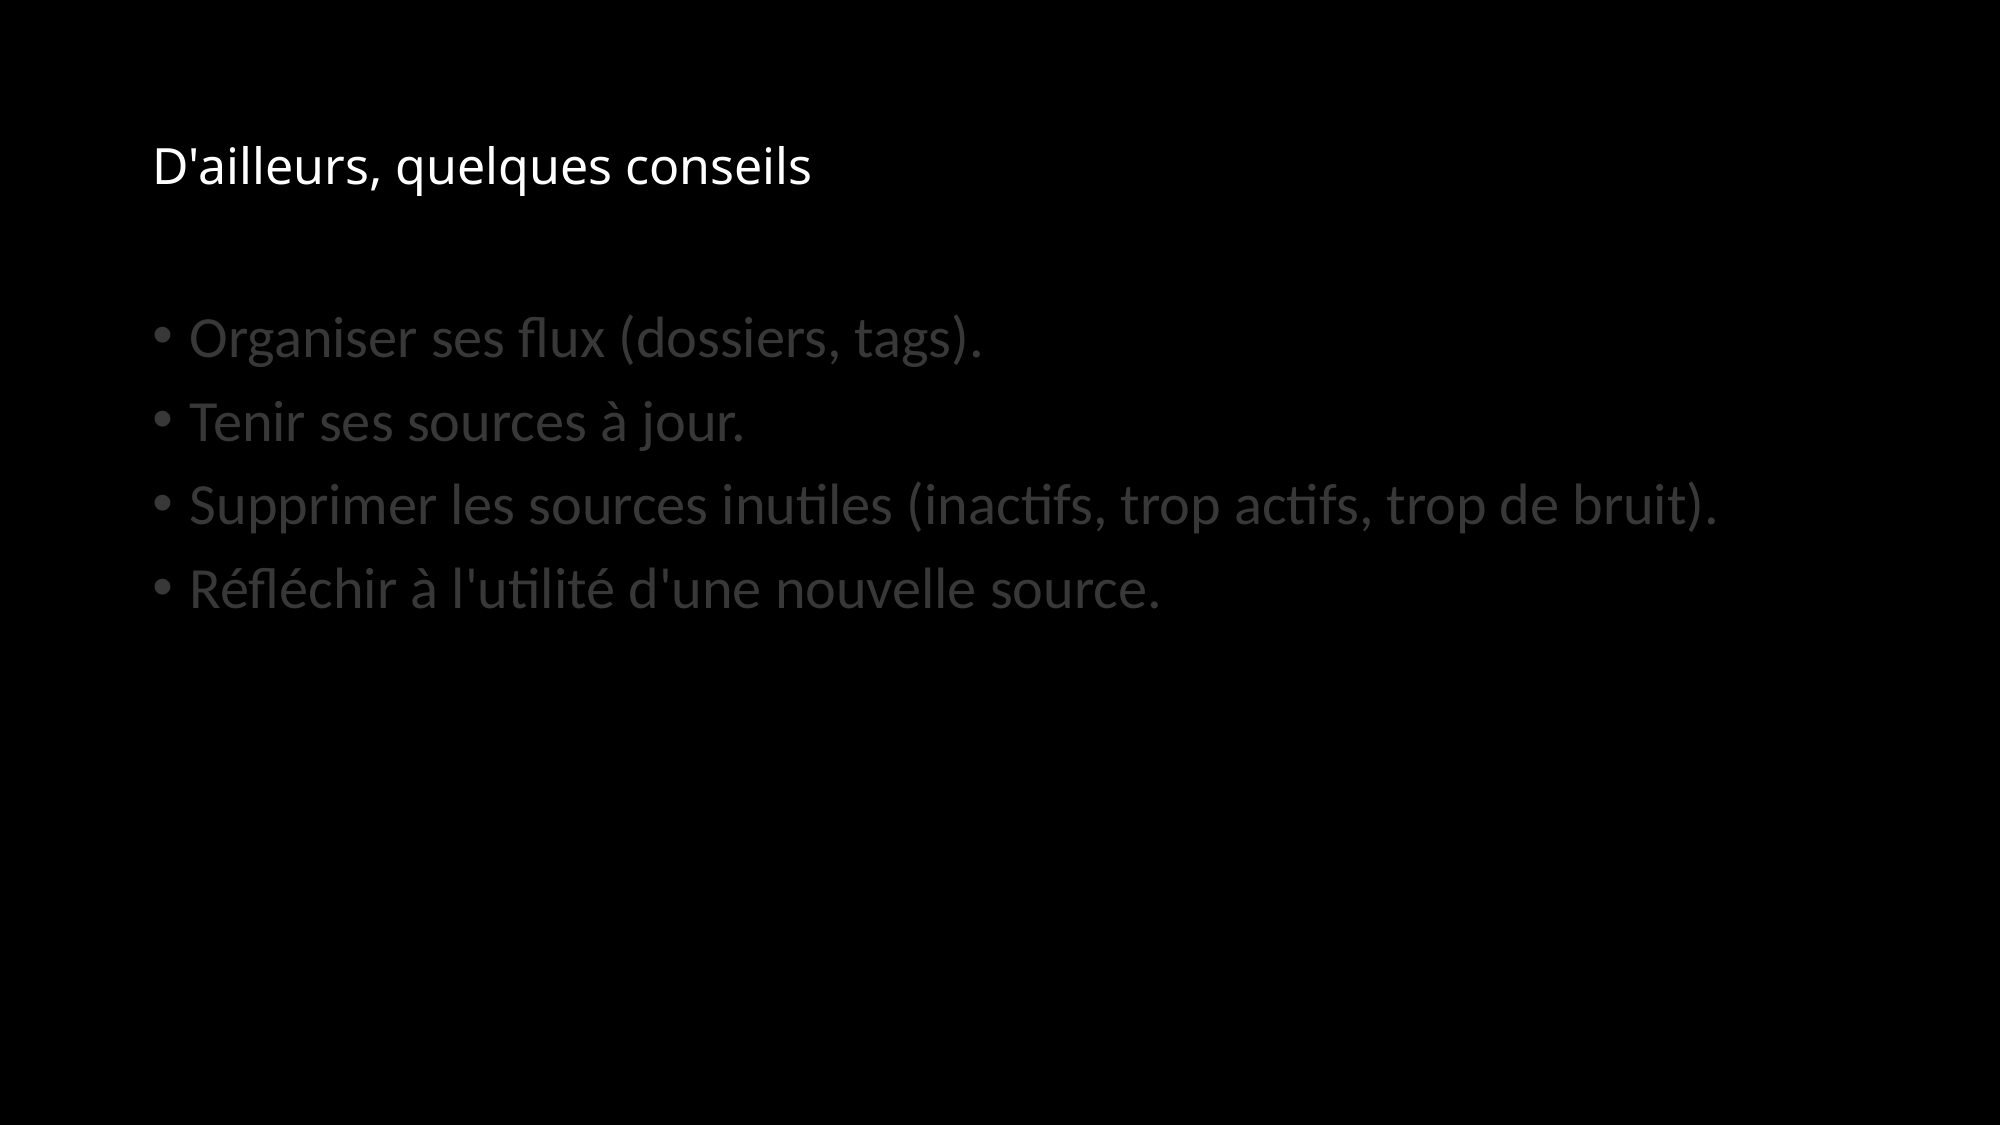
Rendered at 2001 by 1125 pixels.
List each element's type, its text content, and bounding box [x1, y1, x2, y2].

list Organiser ses flux (dossiers, tags). Tenir ses sources à jour. Supprimer les sources inutiles (inactifs, trop actifs, trop de bruit). Réfléchir à l'utilité d'une nouvelle source. [137, 299, 1863, 1014]
title D'ailleurs, quelques conseils [137, 59, 1863, 278]
